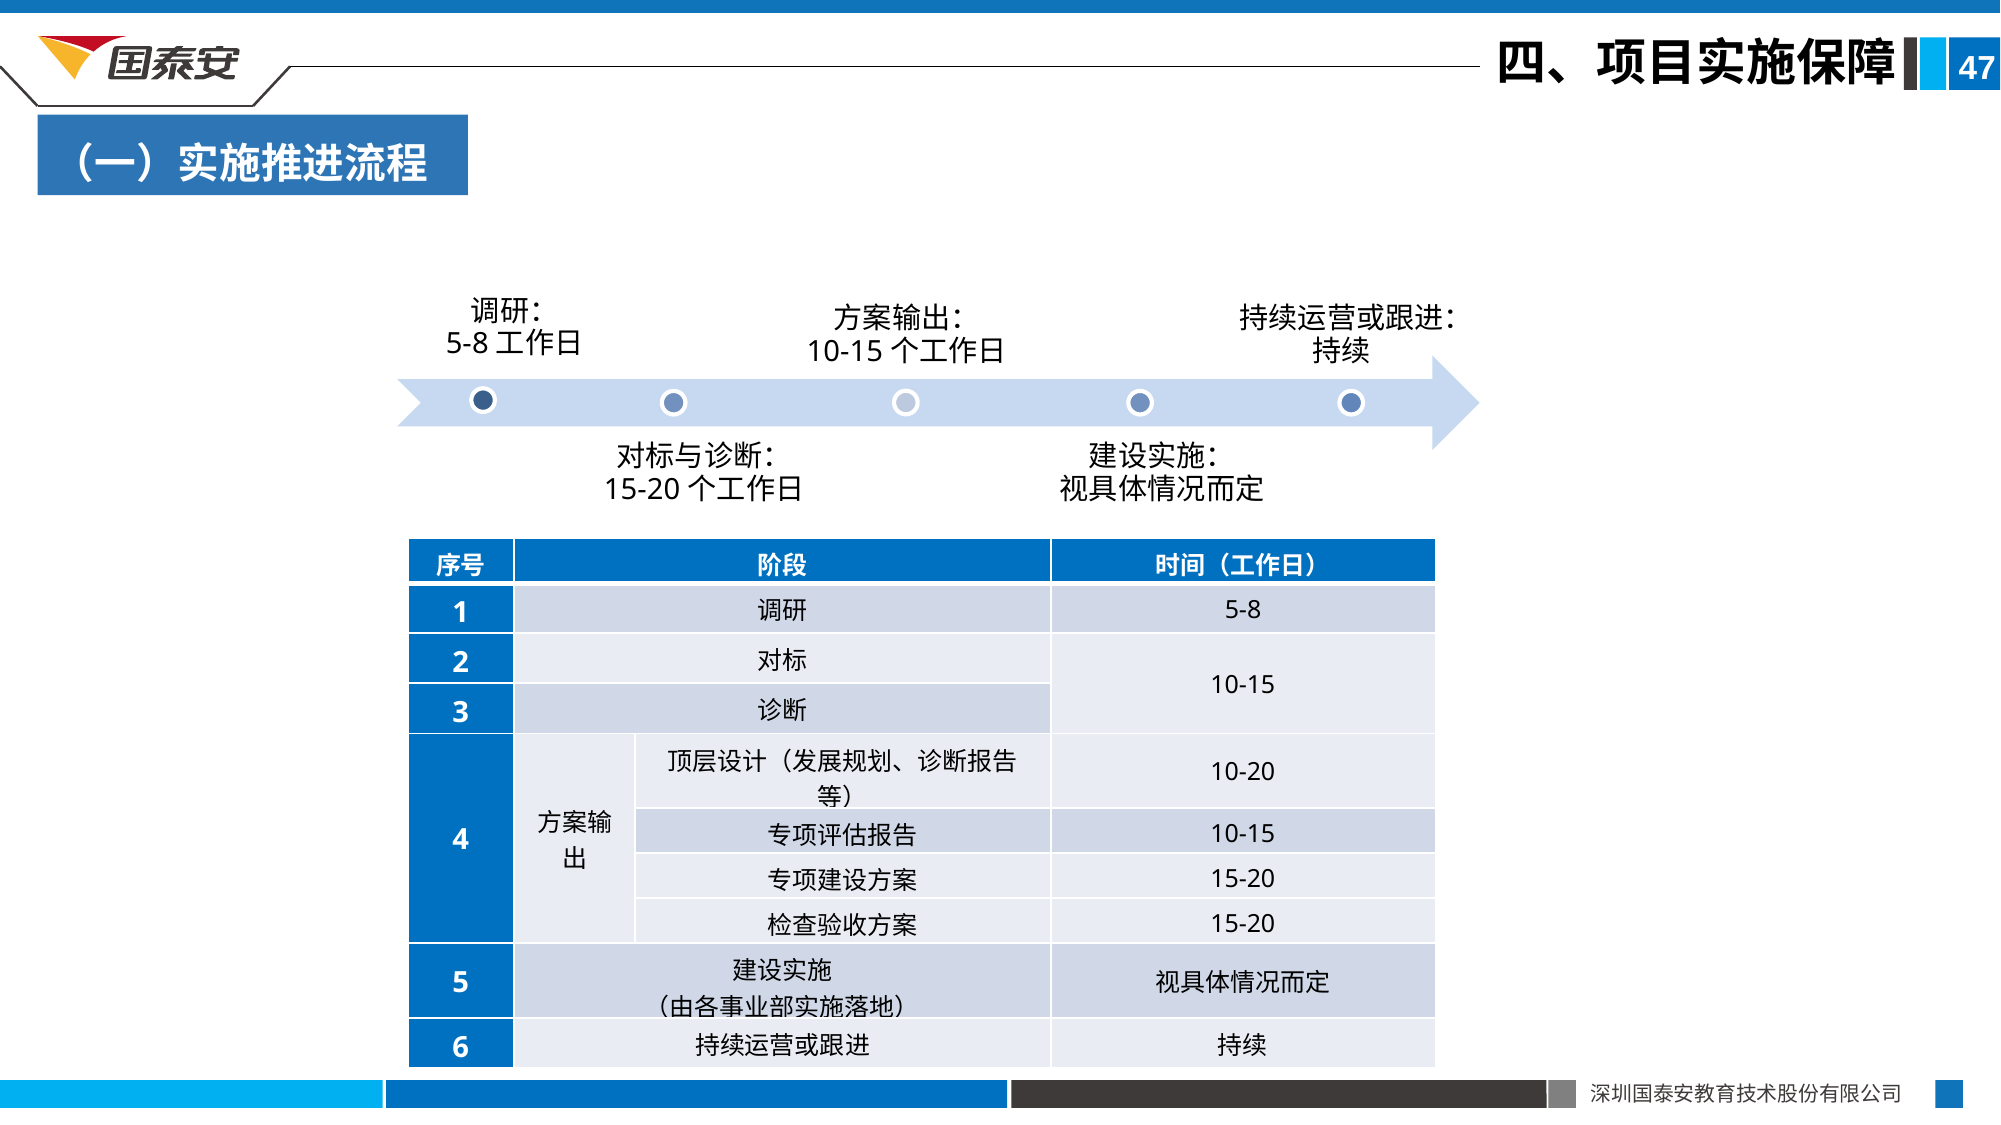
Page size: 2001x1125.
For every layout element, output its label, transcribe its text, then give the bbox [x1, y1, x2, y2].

table_cell 方案输出 [515, 734, 634, 942]
table_cell 对标 [515, 634, 1050, 682]
table_cell 10-20 [1052, 734, 1435, 807]
table_cell 15-20 [1052, 854, 1435, 897]
table_cell 5-8 [1052, 586, 1435, 632]
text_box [37, 114, 468, 196]
table_cell 建设实施 （由各事业部实施落地） [515, 944, 1050, 1017]
table_header 序号 [409, 539, 513, 581]
table_cell 调研 [515, 586, 1050, 632]
table_header 阶段 [515, 539, 1050, 581]
table_cell 15-20 [1052, 899, 1435, 942]
table_cell 视具体情况而定 [1052, 944, 1435, 1017]
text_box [0, 66, 290, 106]
table_cell 专项评估报告 [636, 809, 1050, 852]
table_cell 10-15 [1052, 634, 1435, 733]
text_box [397, 284, 1480, 533]
table_cell 2 [409, 634, 513, 682]
text_box 47 [1944, 38, 2000, 94]
table_cell 6 [409, 1019, 513, 1067]
table_cell 顶层设计（发展规划、诊断报告等） [636, 734, 1050, 807]
text_box 四、项目实施保障 [1482, 29, 1938, 106]
table_header 时间（工作日） [1052, 539, 1435, 581]
table_cell 1 [409, 586, 513, 632]
table_cell 持续 [1052, 1019, 1435, 1067]
table_cell 10-15 [1052, 809, 1435, 852]
table_cell 持续运营或跟进 [515, 1019, 1050, 1067]
table_cell 专项建设方案 [636, 854, 1050, 897]
table_cell 4 [409, 734, 513, 942]
table_cell 检查验收方案 [636, 899, 1050, 942]
table_cell 诊断 [515, 684, 1050, 733]
table_cell 5 [409, 944, 513, 1017]
table_cell 3 [409, 684, 513, 733]
